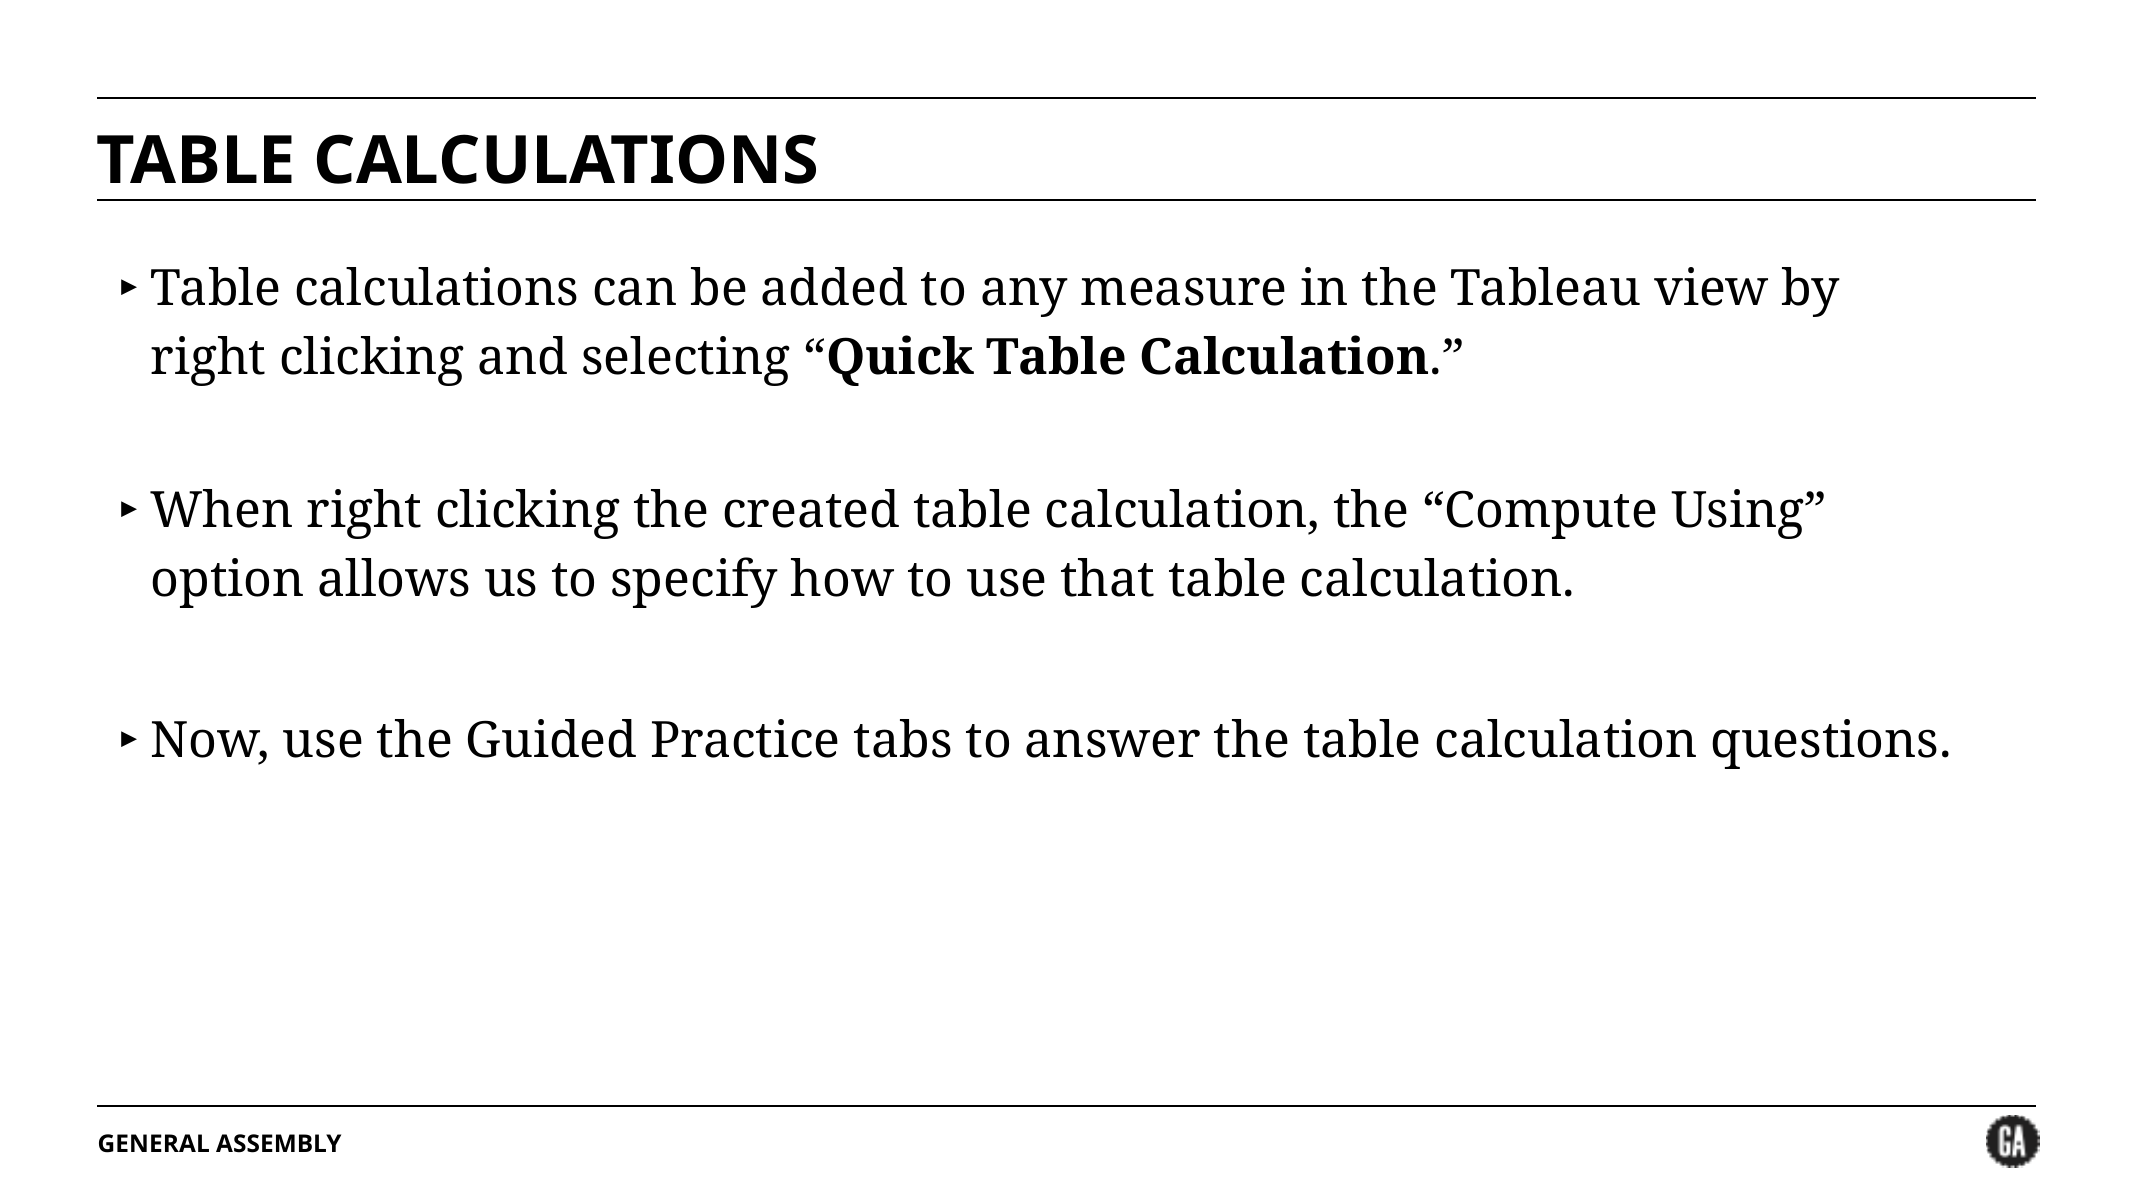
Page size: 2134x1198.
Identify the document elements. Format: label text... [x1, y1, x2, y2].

list Table calculations can be added to any measure in the Tableau view by right clicking and selecting “Quick Table Calculation.” When right clicking the created table calculation, the “Compute Using” option allows us to specify how to use that table calculation. Now, use the Guided Practice tabs to answer the table calculation questions. [97, 240, 2007, 1078]
title TABLE CALCULATIONS [81, 97, 2024, 217]
picture [1986, 1115, 2040, 1168]
